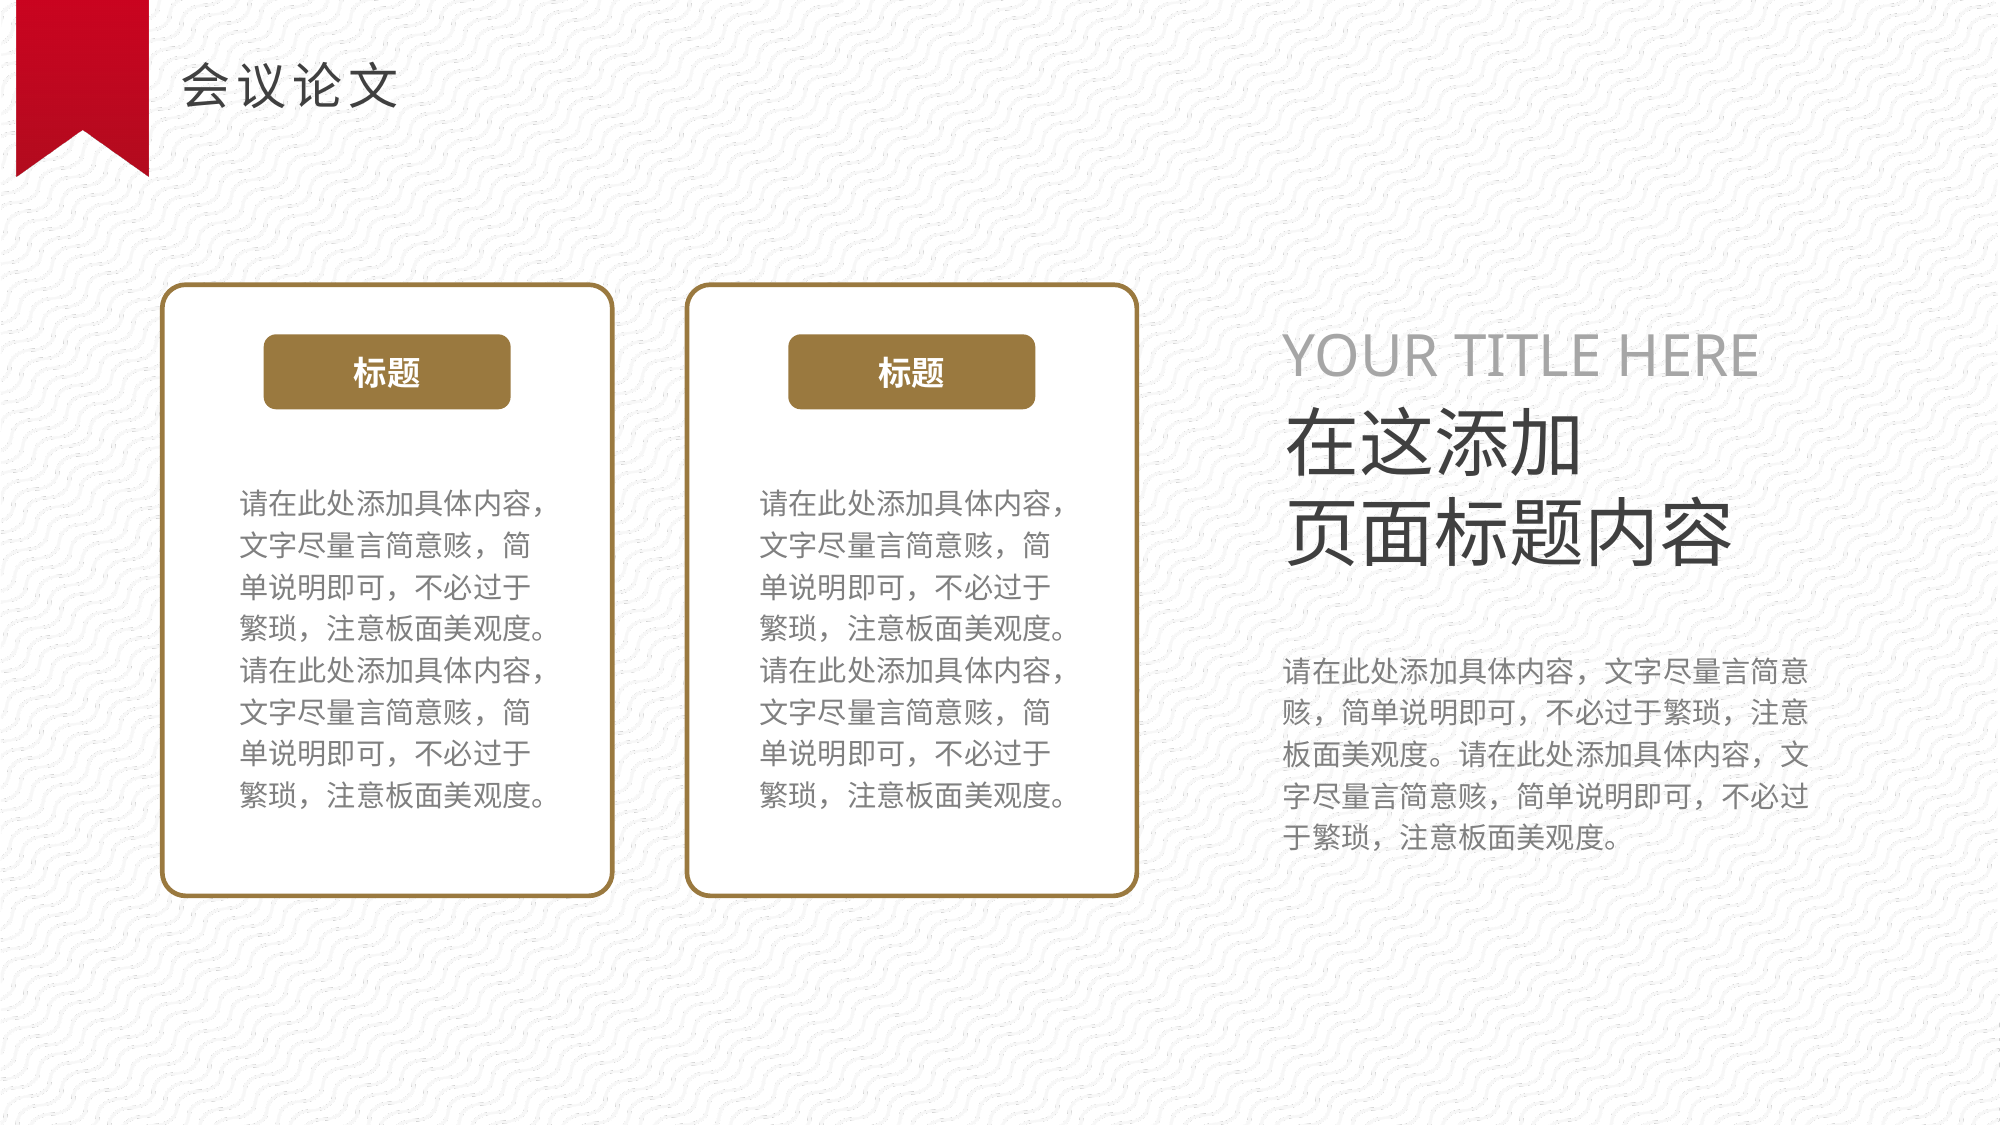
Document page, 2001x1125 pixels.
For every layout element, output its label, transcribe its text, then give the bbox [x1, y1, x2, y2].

text_box 请在此处添加具体内容，文字尽量言简意赅，简单说明即可，不必过于繁琐，注意板面美观度。请在此处添加具体内容，文字尽量言简意赅，简单说明即可，不必过于繁琐，注意板面美观度。 [744, 471, 1080, 820]
picture [0, 0, 2000, 1125]
text_box 请在此处添加具体内容，文字尽量言简意赅，简单说明即可，不必过于繁琐，注意板面美观度。请在此处添加具体内容，文字尽量言简意赅，简单说明即可，不必过于繁琐，注意板面美观度。 [1267, 638, 1838, 863]
text_box 会议论文 [165, 47, 550, 122]
text_box 在这添加 页面标题内容 [1270, 387, 1751, 583]
text_box 标题 [262, 333, 512, 411]
text_box [685, 283, 1138, 897]
text_box YOUR TITLE HERE [1267, 310, 1898, 384]
text_box 标题 [787, 333, 1037, 411]
text_box 请在此处添加具体内容，文字尽量言简意赅，简单说明即可，不必过于繁琐，注意板面美观度。请在此处添加具体内容，文字尽量言简意赅，简单说明即可，不必过于繁琐，注意板面美观度。 [224, 471, 556, 820]
text_box [161, 283, 614, 897]
